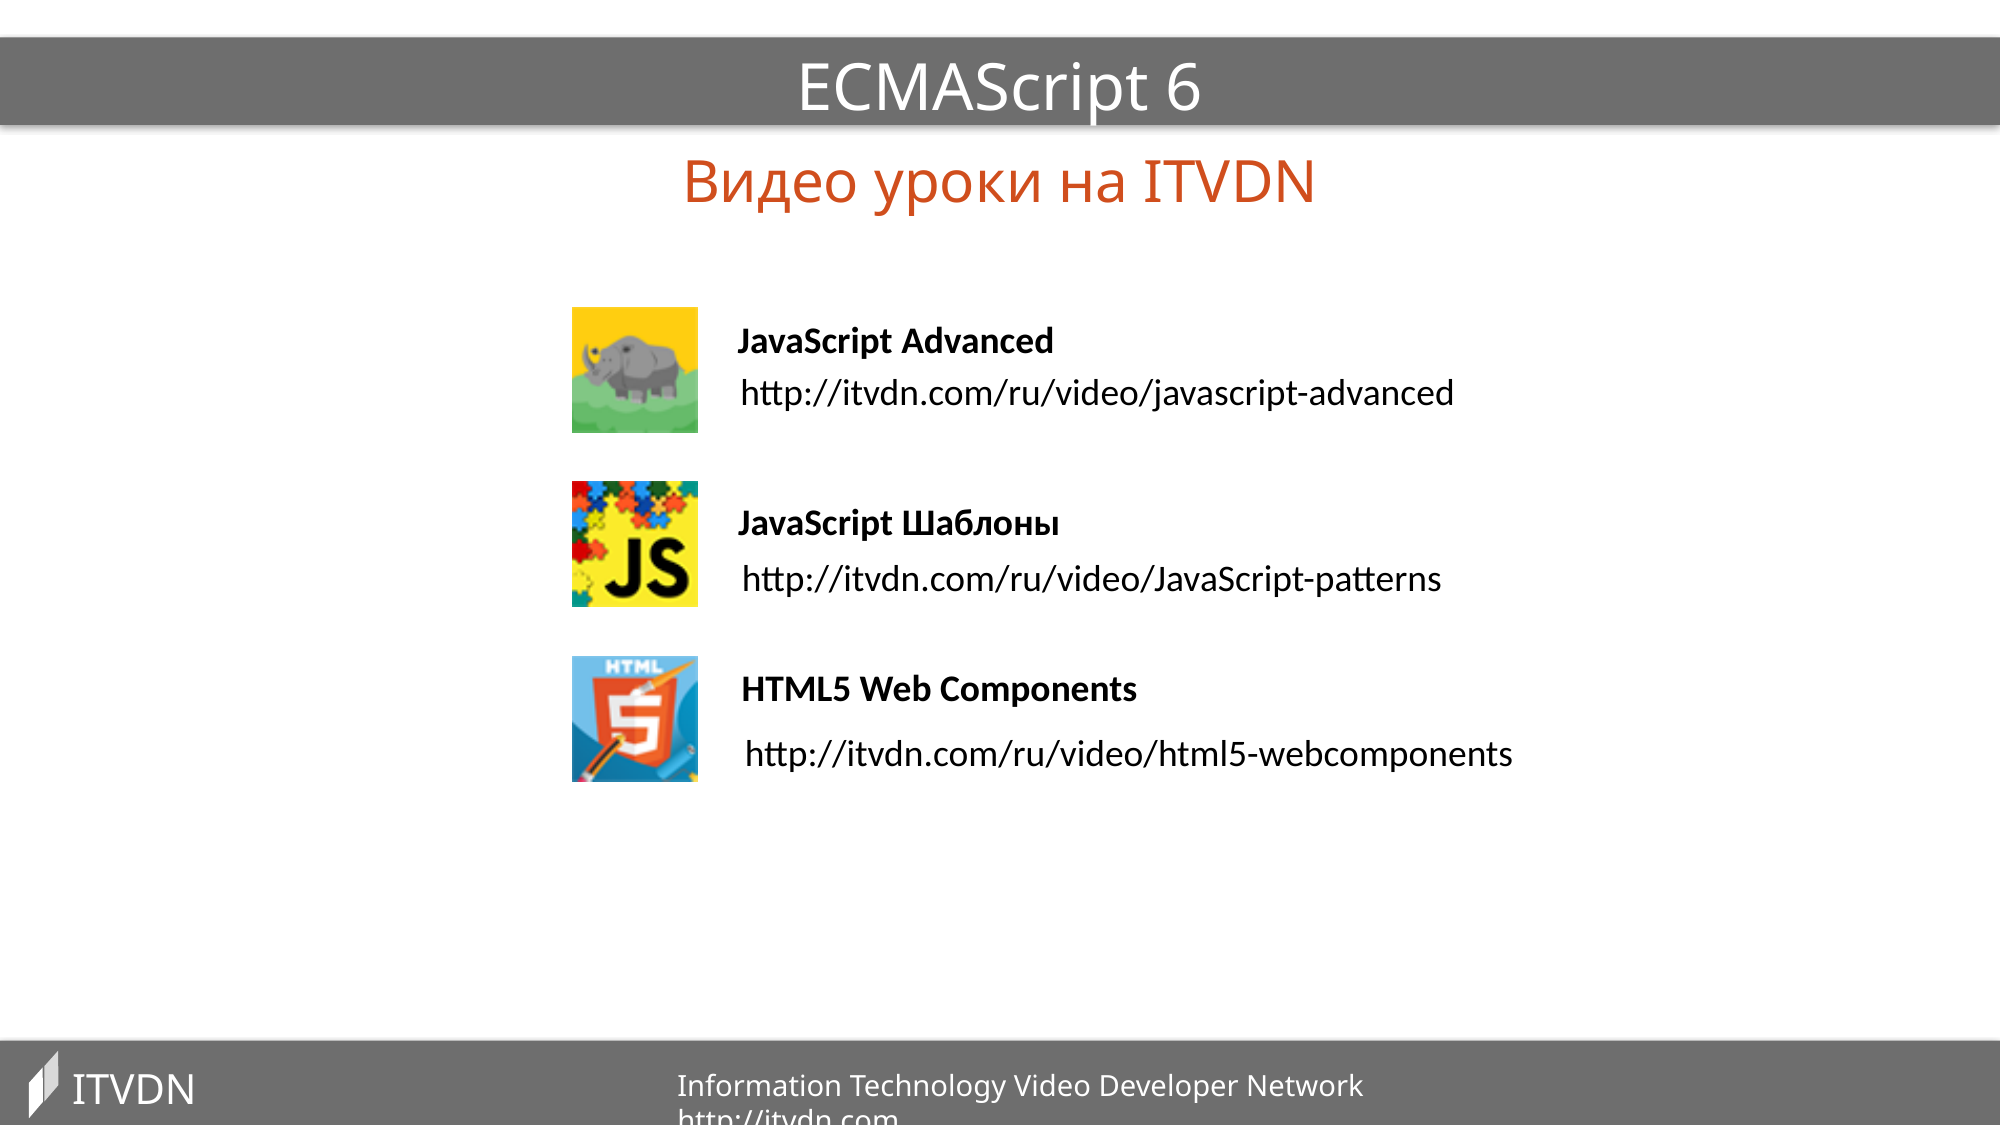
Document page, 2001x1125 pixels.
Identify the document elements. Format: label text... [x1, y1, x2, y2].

text_box Видео уроки на ITVDN [324, 138, 1675, 225]
picture [572, 481, 698, 608]
text_box JavaScript Advanced [723, 308, 1070, 368]
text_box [28, 1050, 59, 1119]
text_box http://itvdn.com/ru/video/JavaScript-patterns [727, 546, 1458, 607]
text_box ITVDN [63, 1055, 212, 1120]
text_box JavaScript Шаблоны [723, 490, 1076, 551]
text_box HTML5 Web Components [726, 656, 1153, 717]
text_box http://itvdn.com/ru/video/html5-webcomponents [730, 721, 1529, 782]
text_box ECMAScript 6 [324, 37, 1675, 132]
picture [572, 307, 698, 434]
text_box [0, 1037, 2000, 1125]
text_box Information Technology Video Developer Network http://itvdn.com [662, 1059, 1963, 1125]
text_box [0, 34, 2000, 128]
picture [572, 656, 698, 783]
text_box [85, 264, 1927, 993]
text_box http://itvdn.com/ru/video/javascript-advanced [725, 360, 1471, 421]
